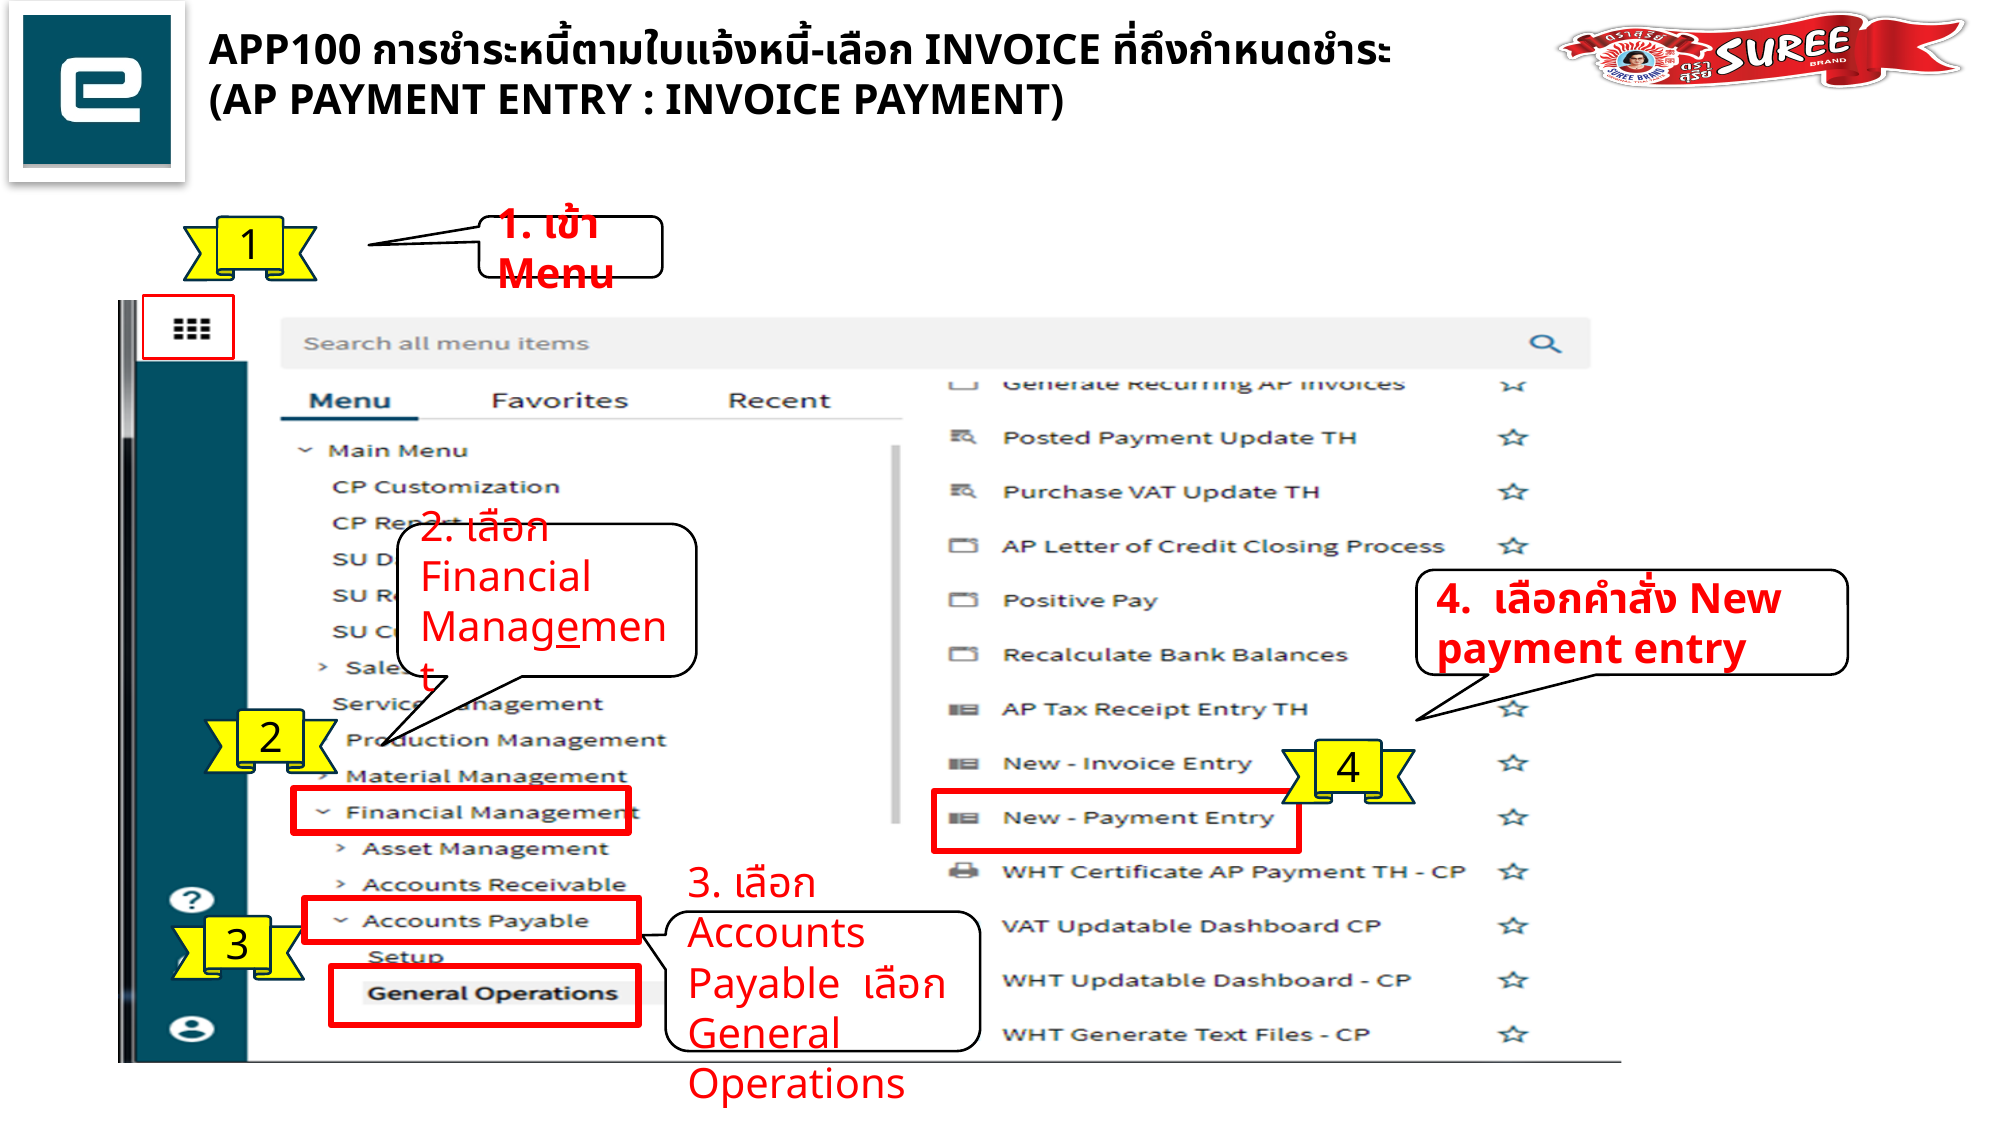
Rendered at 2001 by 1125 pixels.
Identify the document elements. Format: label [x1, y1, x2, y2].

picture [1526, 1, 2000, 94]
text_box [112, 216, 1849, 1064]
picture [60, 57, 142, 123]
